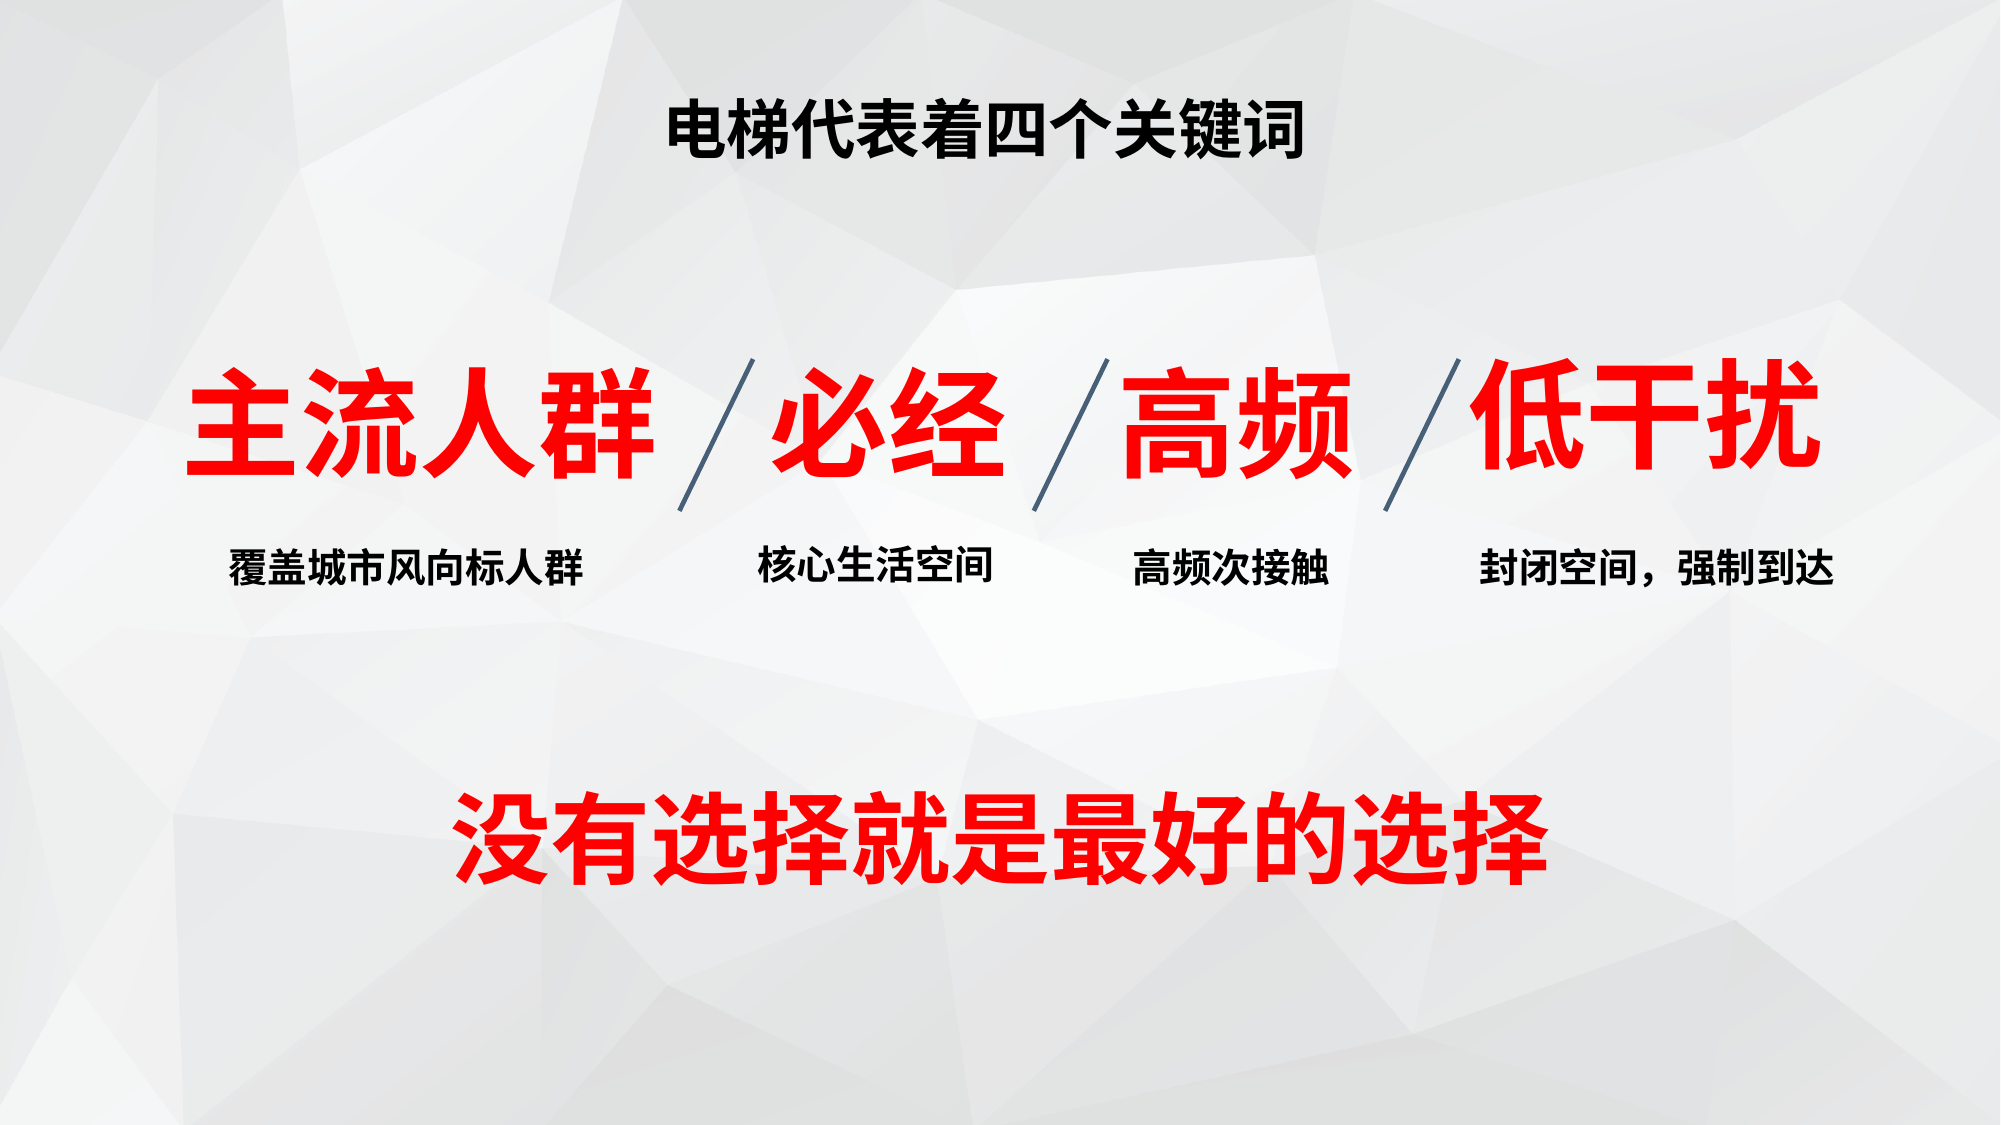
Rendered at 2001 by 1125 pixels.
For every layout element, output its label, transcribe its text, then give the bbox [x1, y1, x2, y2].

text_box 核心生活空间 [727, 532, 1024, 596]
text_box 没有选择就是最好的选择 [24, 709, 1977, 905]
text_box 低干扰 [1452, 333, 1839, 491]
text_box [1033, 359, 1108, 511]
text_box 高频 [1102, 342, 1371, 500]
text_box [1385, 359, 1459, 511]
picture [0, 0, 2001, 1125]
text_box 必经 [754, 342, 1023, 500]
text_box 高频次接触 [1098, 535, 1364, 599]
text_box 主流人群 [166, 342, 673, 500]
text_box 封闭空间，强制到达 [1438, 535, 1877, 599]
text_box 覆盖城市风向标人群 [187, 535, 625, 599]
text_box 电梯代表着四个关键词 [117, 90, 1852, 186]
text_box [679, 359, 754, 511]
